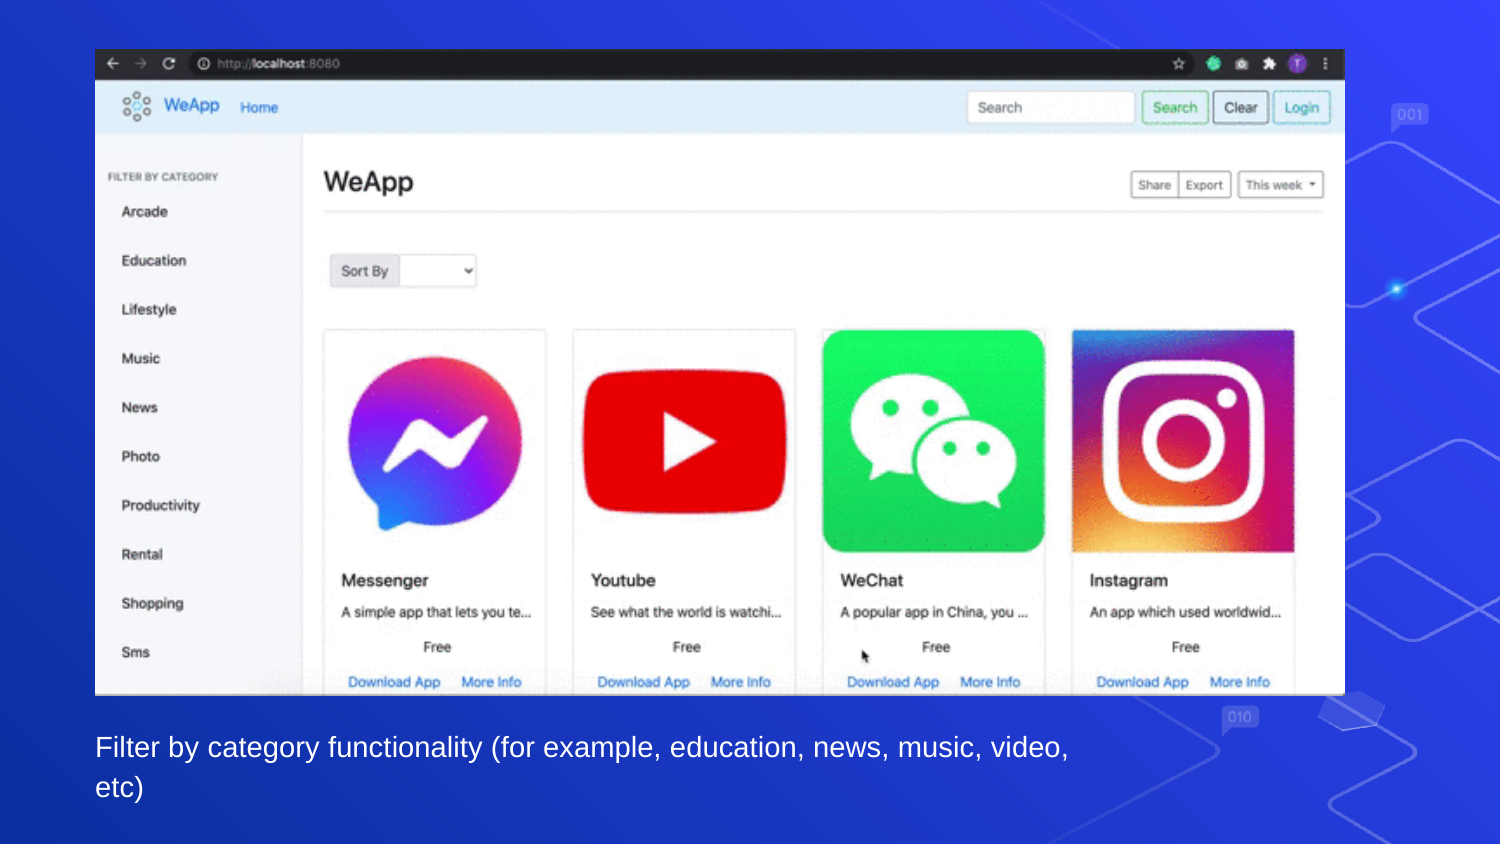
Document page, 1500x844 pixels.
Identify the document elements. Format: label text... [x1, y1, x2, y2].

list Filter by category functionality (for example, education, news, music, video, etc) [95, 722, 1102, 808]
picture [0, 0, 1500, 844]
